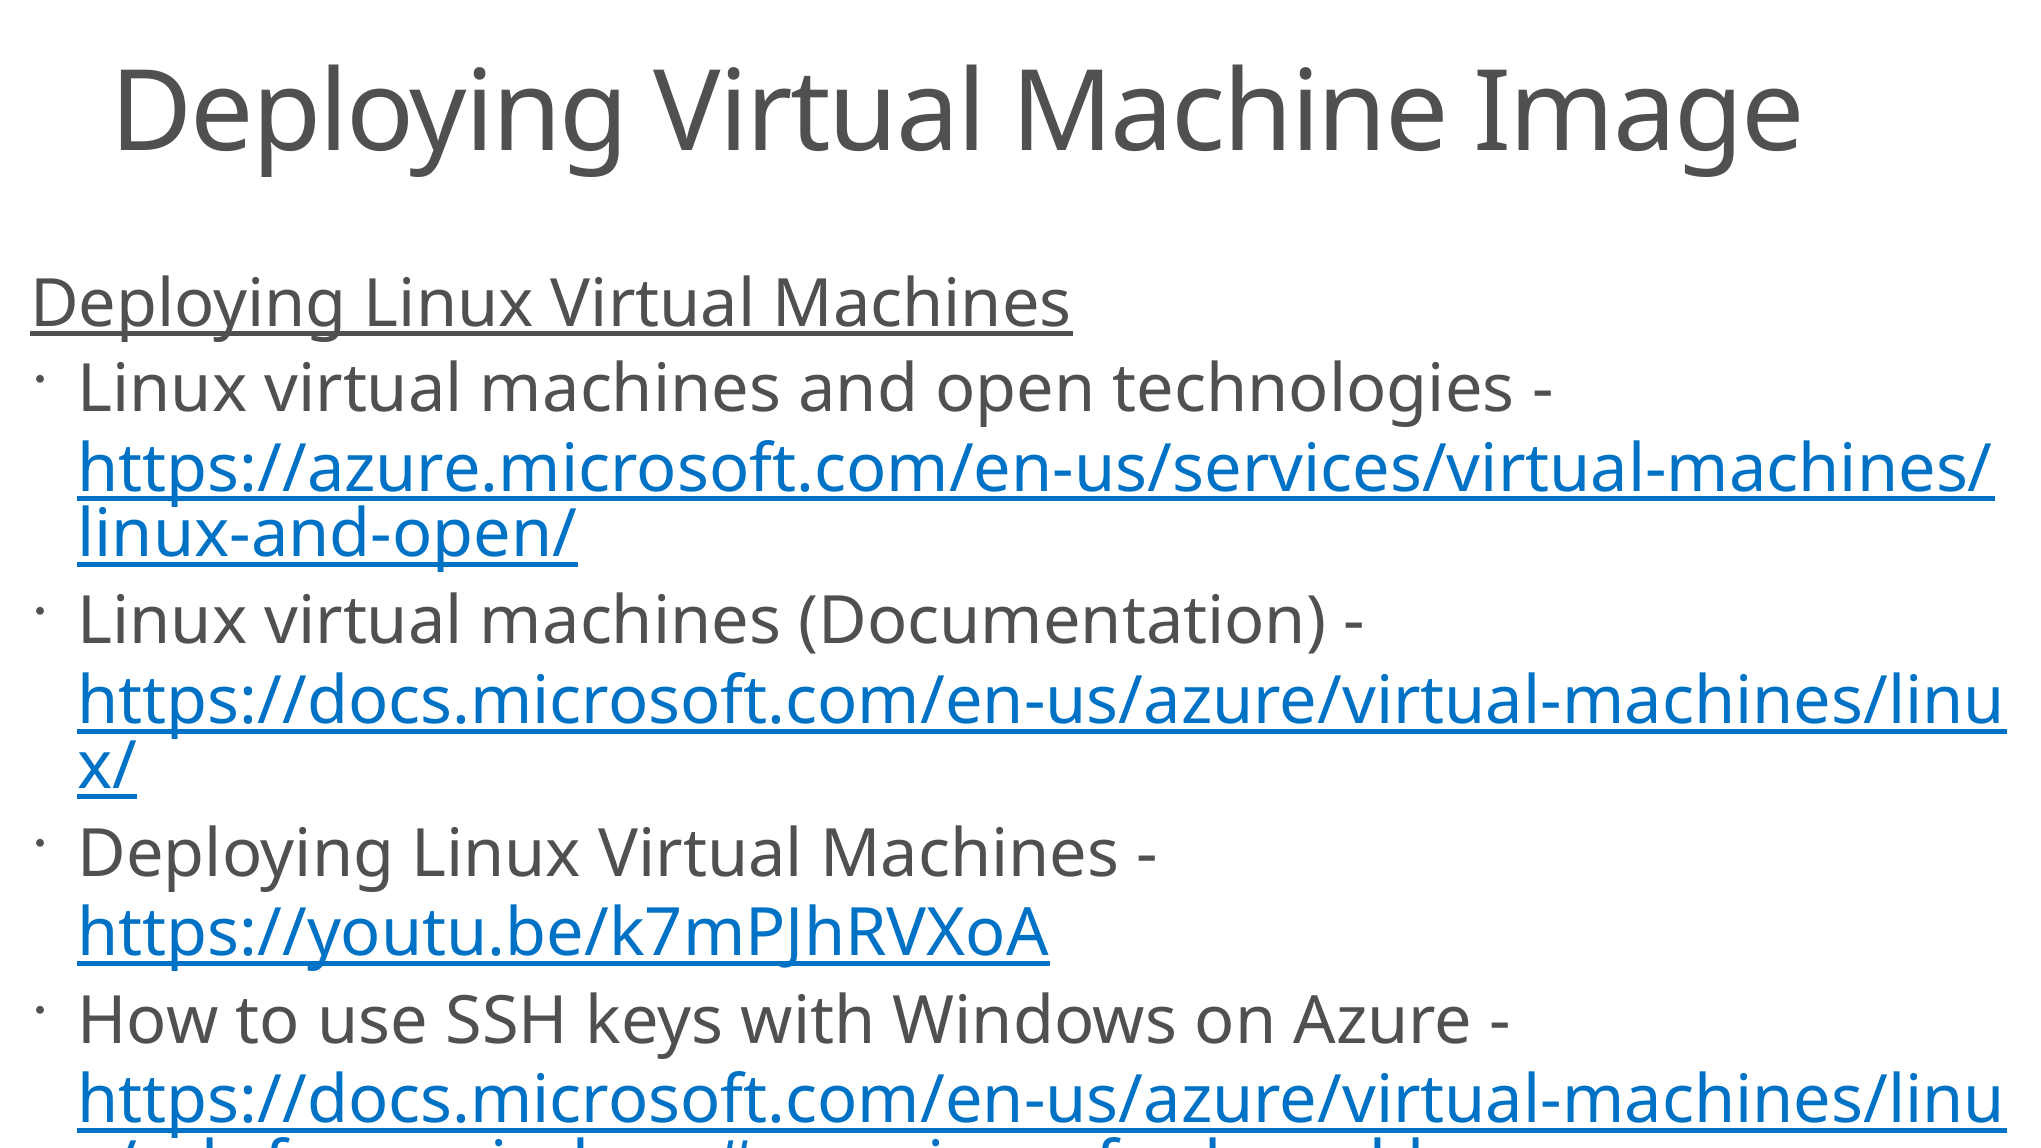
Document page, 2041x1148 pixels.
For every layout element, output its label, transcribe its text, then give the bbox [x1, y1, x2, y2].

list Deploying Linux Virtual Machines Linux virtual machines and open technologies - https://azure.microsoft.com/en-us/services/virtual-machines/linux-and-open/ Linux virtual machines (Documentation) - https://docs.microsoft.com/en-us/azure/virtual-machines/linux/ Deploying Linux Virtual Machines - https://youtu.be/k7mPJhRVXoA How to use SSH keys with Windows on Azure - https://docs.microsoft.com/en-us/azure/virtual-machines/linux/ssh-from-windows#overview-of-ssh-and-keys [0, 244, 2041, 1148]
title Deploying Virtual Machine Image [86, 38, 1953, 165]
